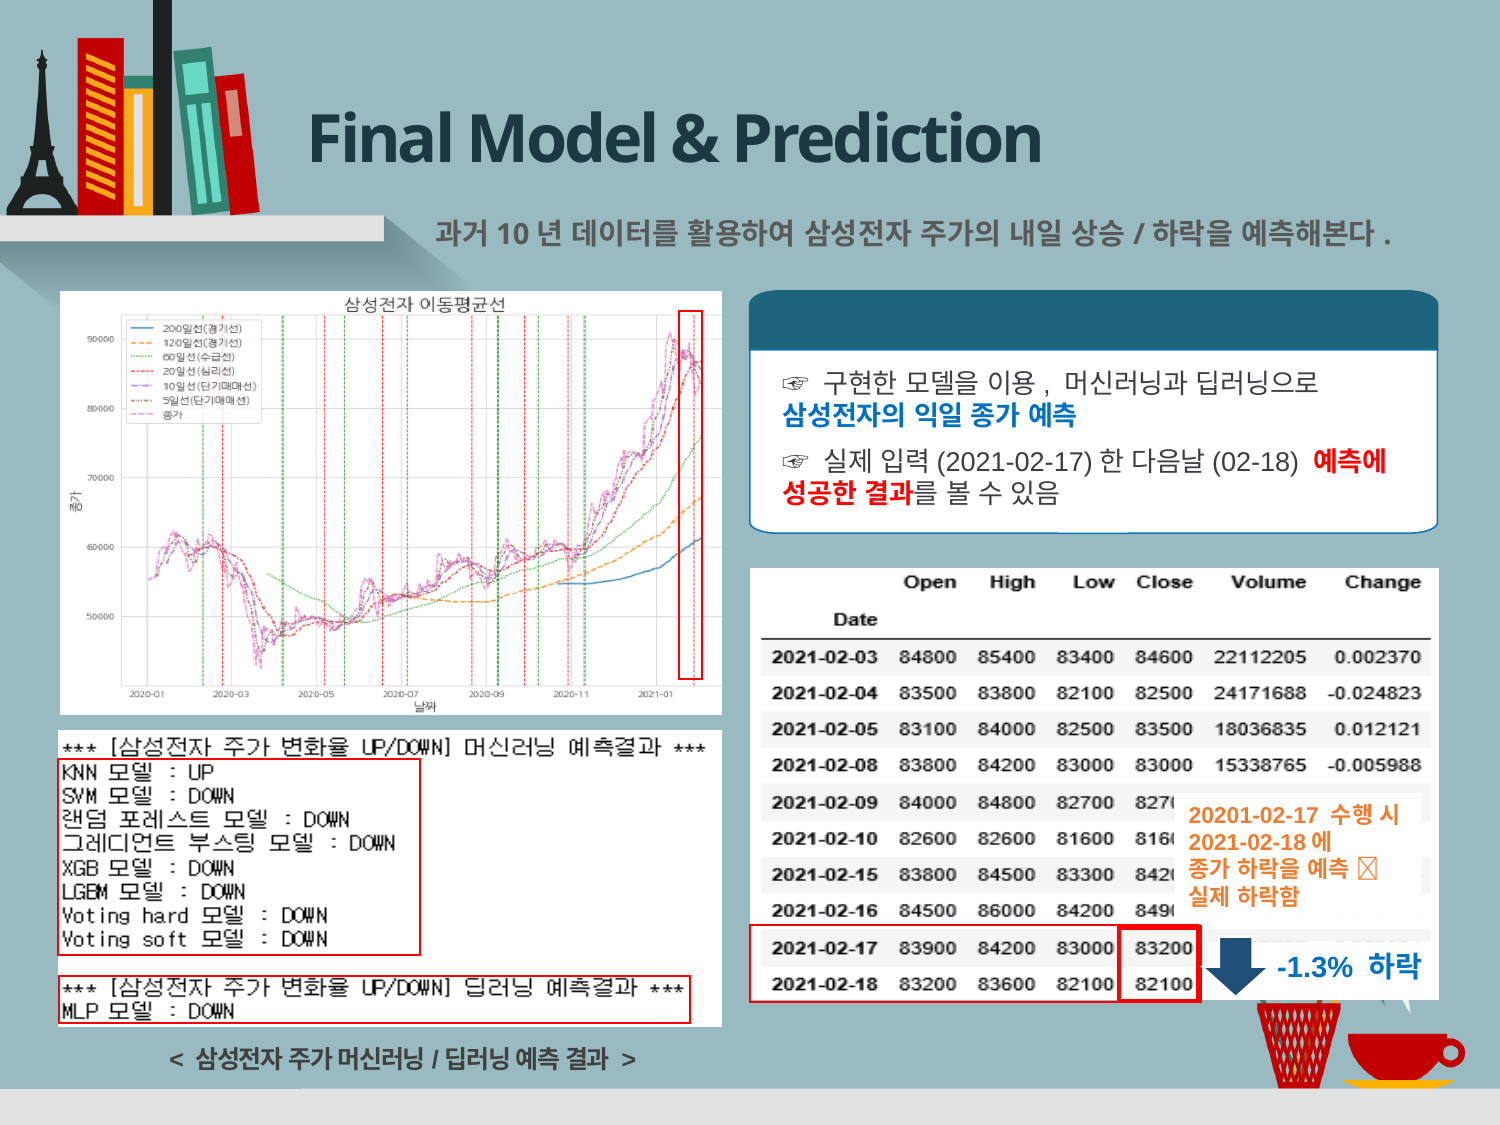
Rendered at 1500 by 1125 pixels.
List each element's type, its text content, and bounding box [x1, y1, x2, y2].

picture [0, 0, 1500, 1125]
title Final Model & Prediction [291, 89, 1270, 194]
text_box ☞ 구현한 모델을 이용, 머신러닝과 딥러닝으로 삼성전자의 익일 종가 예측 ☞ 실제 입력(2021-02-17)한 다음날(02-18) 예측에 성공한 결과를 볼 수 있음 [749, 349, 1438, 534]
text_box 과거10년 데이터를 활용하여 삼성전자 주가의 내일 상승/하락을 예측해본다. [419, 200, 1479, 265]
text_box 최종 주가 예측 결과 [748, 290, 1439, 351]
text_box < 삼성전자 주가 머신러닝/딥러닝 예측 결과 > [89, 1029, 722, 1089]
